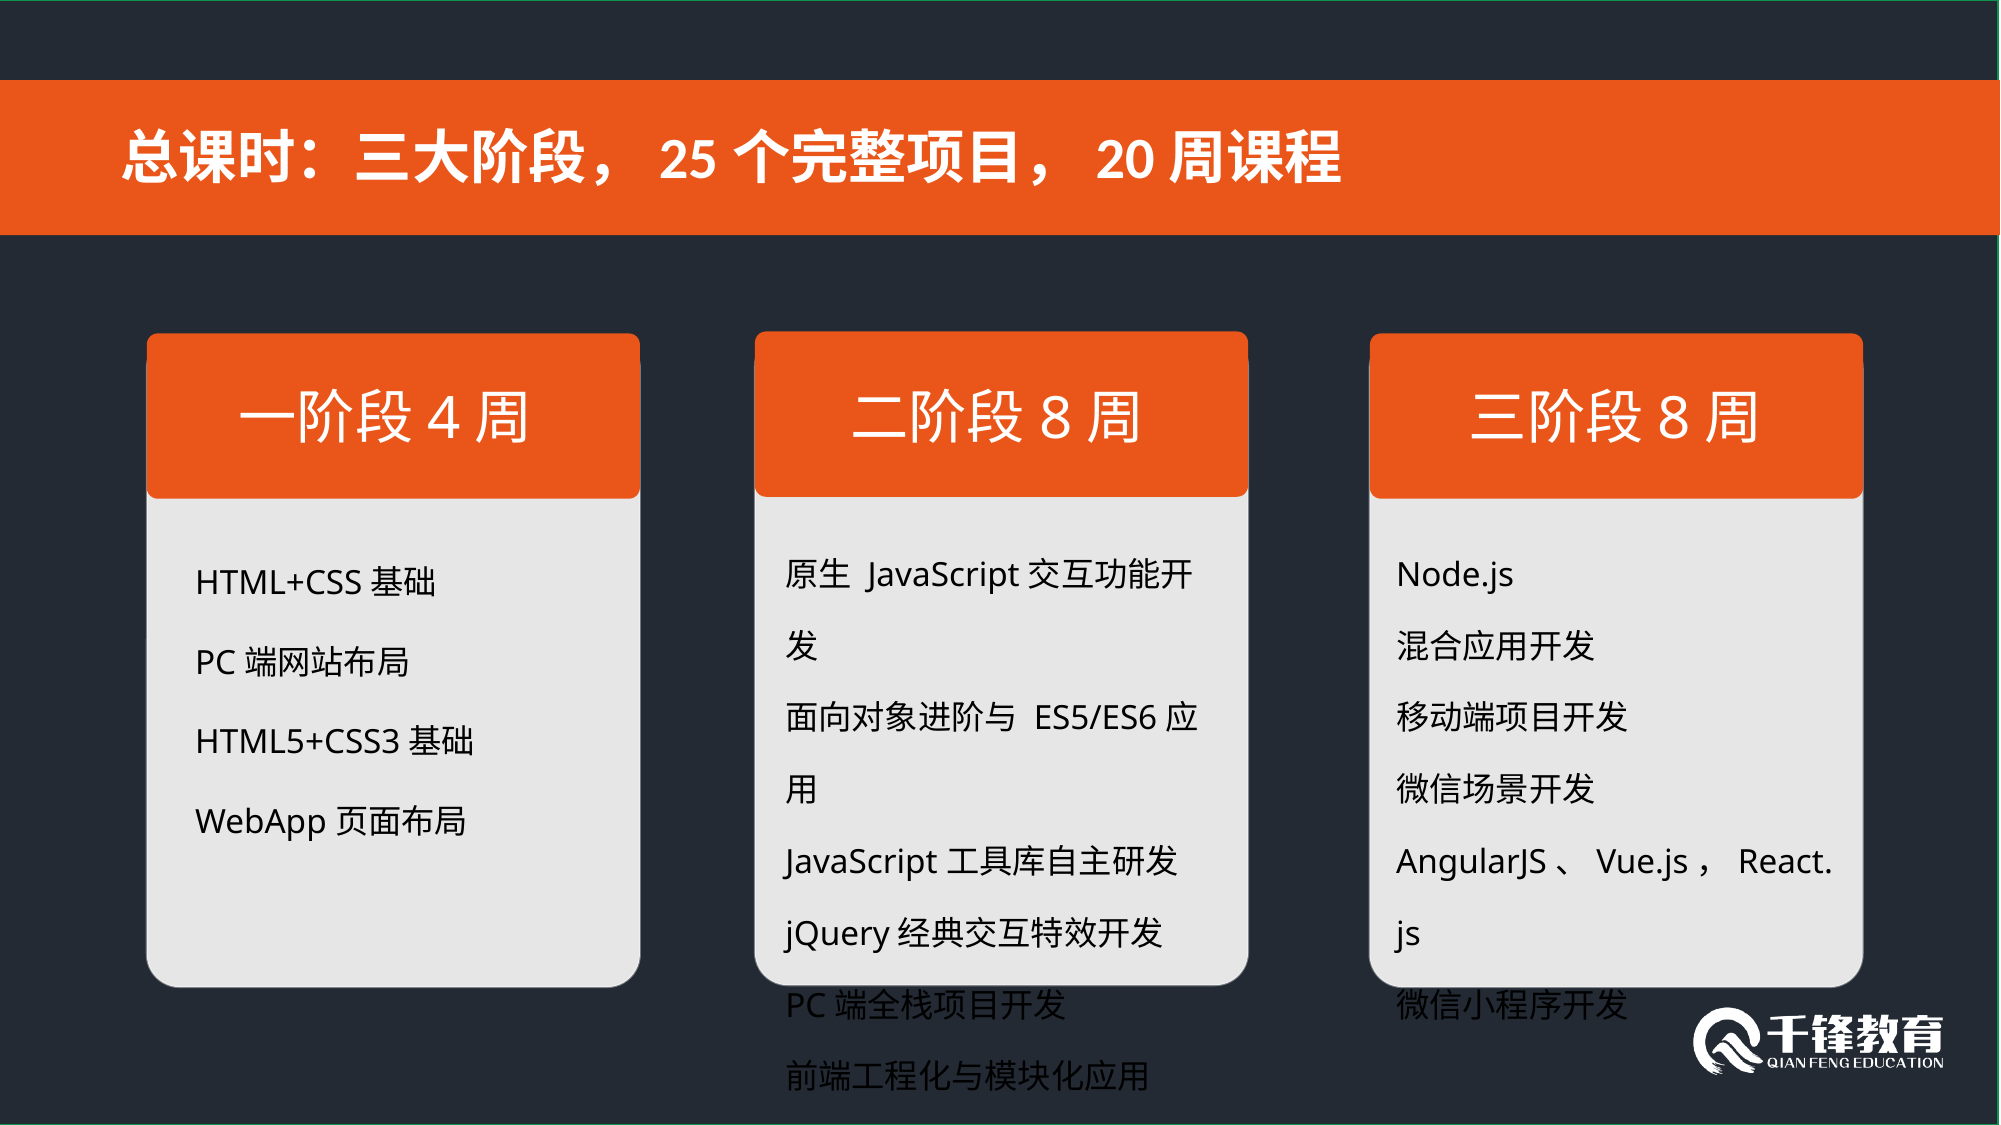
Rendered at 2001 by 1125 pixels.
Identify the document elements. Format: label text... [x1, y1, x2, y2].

text_box Node.js 混合应用开发 移动端项目开发 微信场景开发 AngularJS、Vue.js，React.js 微信小程序开发 [1381, 513, 1851, 1032]
text_box [145, 490, 641, 989]
text_box [1368, 489, 1864, 981]
text_box [0, 79, 2000, 236]
picture [1691, 1002, 1948, 1080]
text_box [0, 236, 1999, 1125]
text_box 三阶段8周 [1441, 372, 1791, 458]
text_box [753, 330, 1250, 498]
text_box [0, 0, 1999, 79]
text_box [753, 487, 1250, 982]
text_box 二阶段8周 [822, 372, 1172, 458]
text_box 总课时：三大阶段，25个完整项目，20周课程 [106, 112, 1442, 198]
text_box HTML+CSS基础 PC端网站布局 HTML5+CSS3基础 WebApp页面布局 [180, 513, 626, 848]
text_box [1368, 332, 1865, 500]
text_box 一阶段4周 [211, 372, 561, 458]
text_box 原生 JavaScript交互功能开发 面向对象进阶与 ES5/ES6应用 JavaScript工具库自主研发jQuery经典交互特效开发 PC端全栈项目开发 前端工程化与模块化应用 [770, 513, 1240, 1103]
text_box [145, 332, 641, 500]
